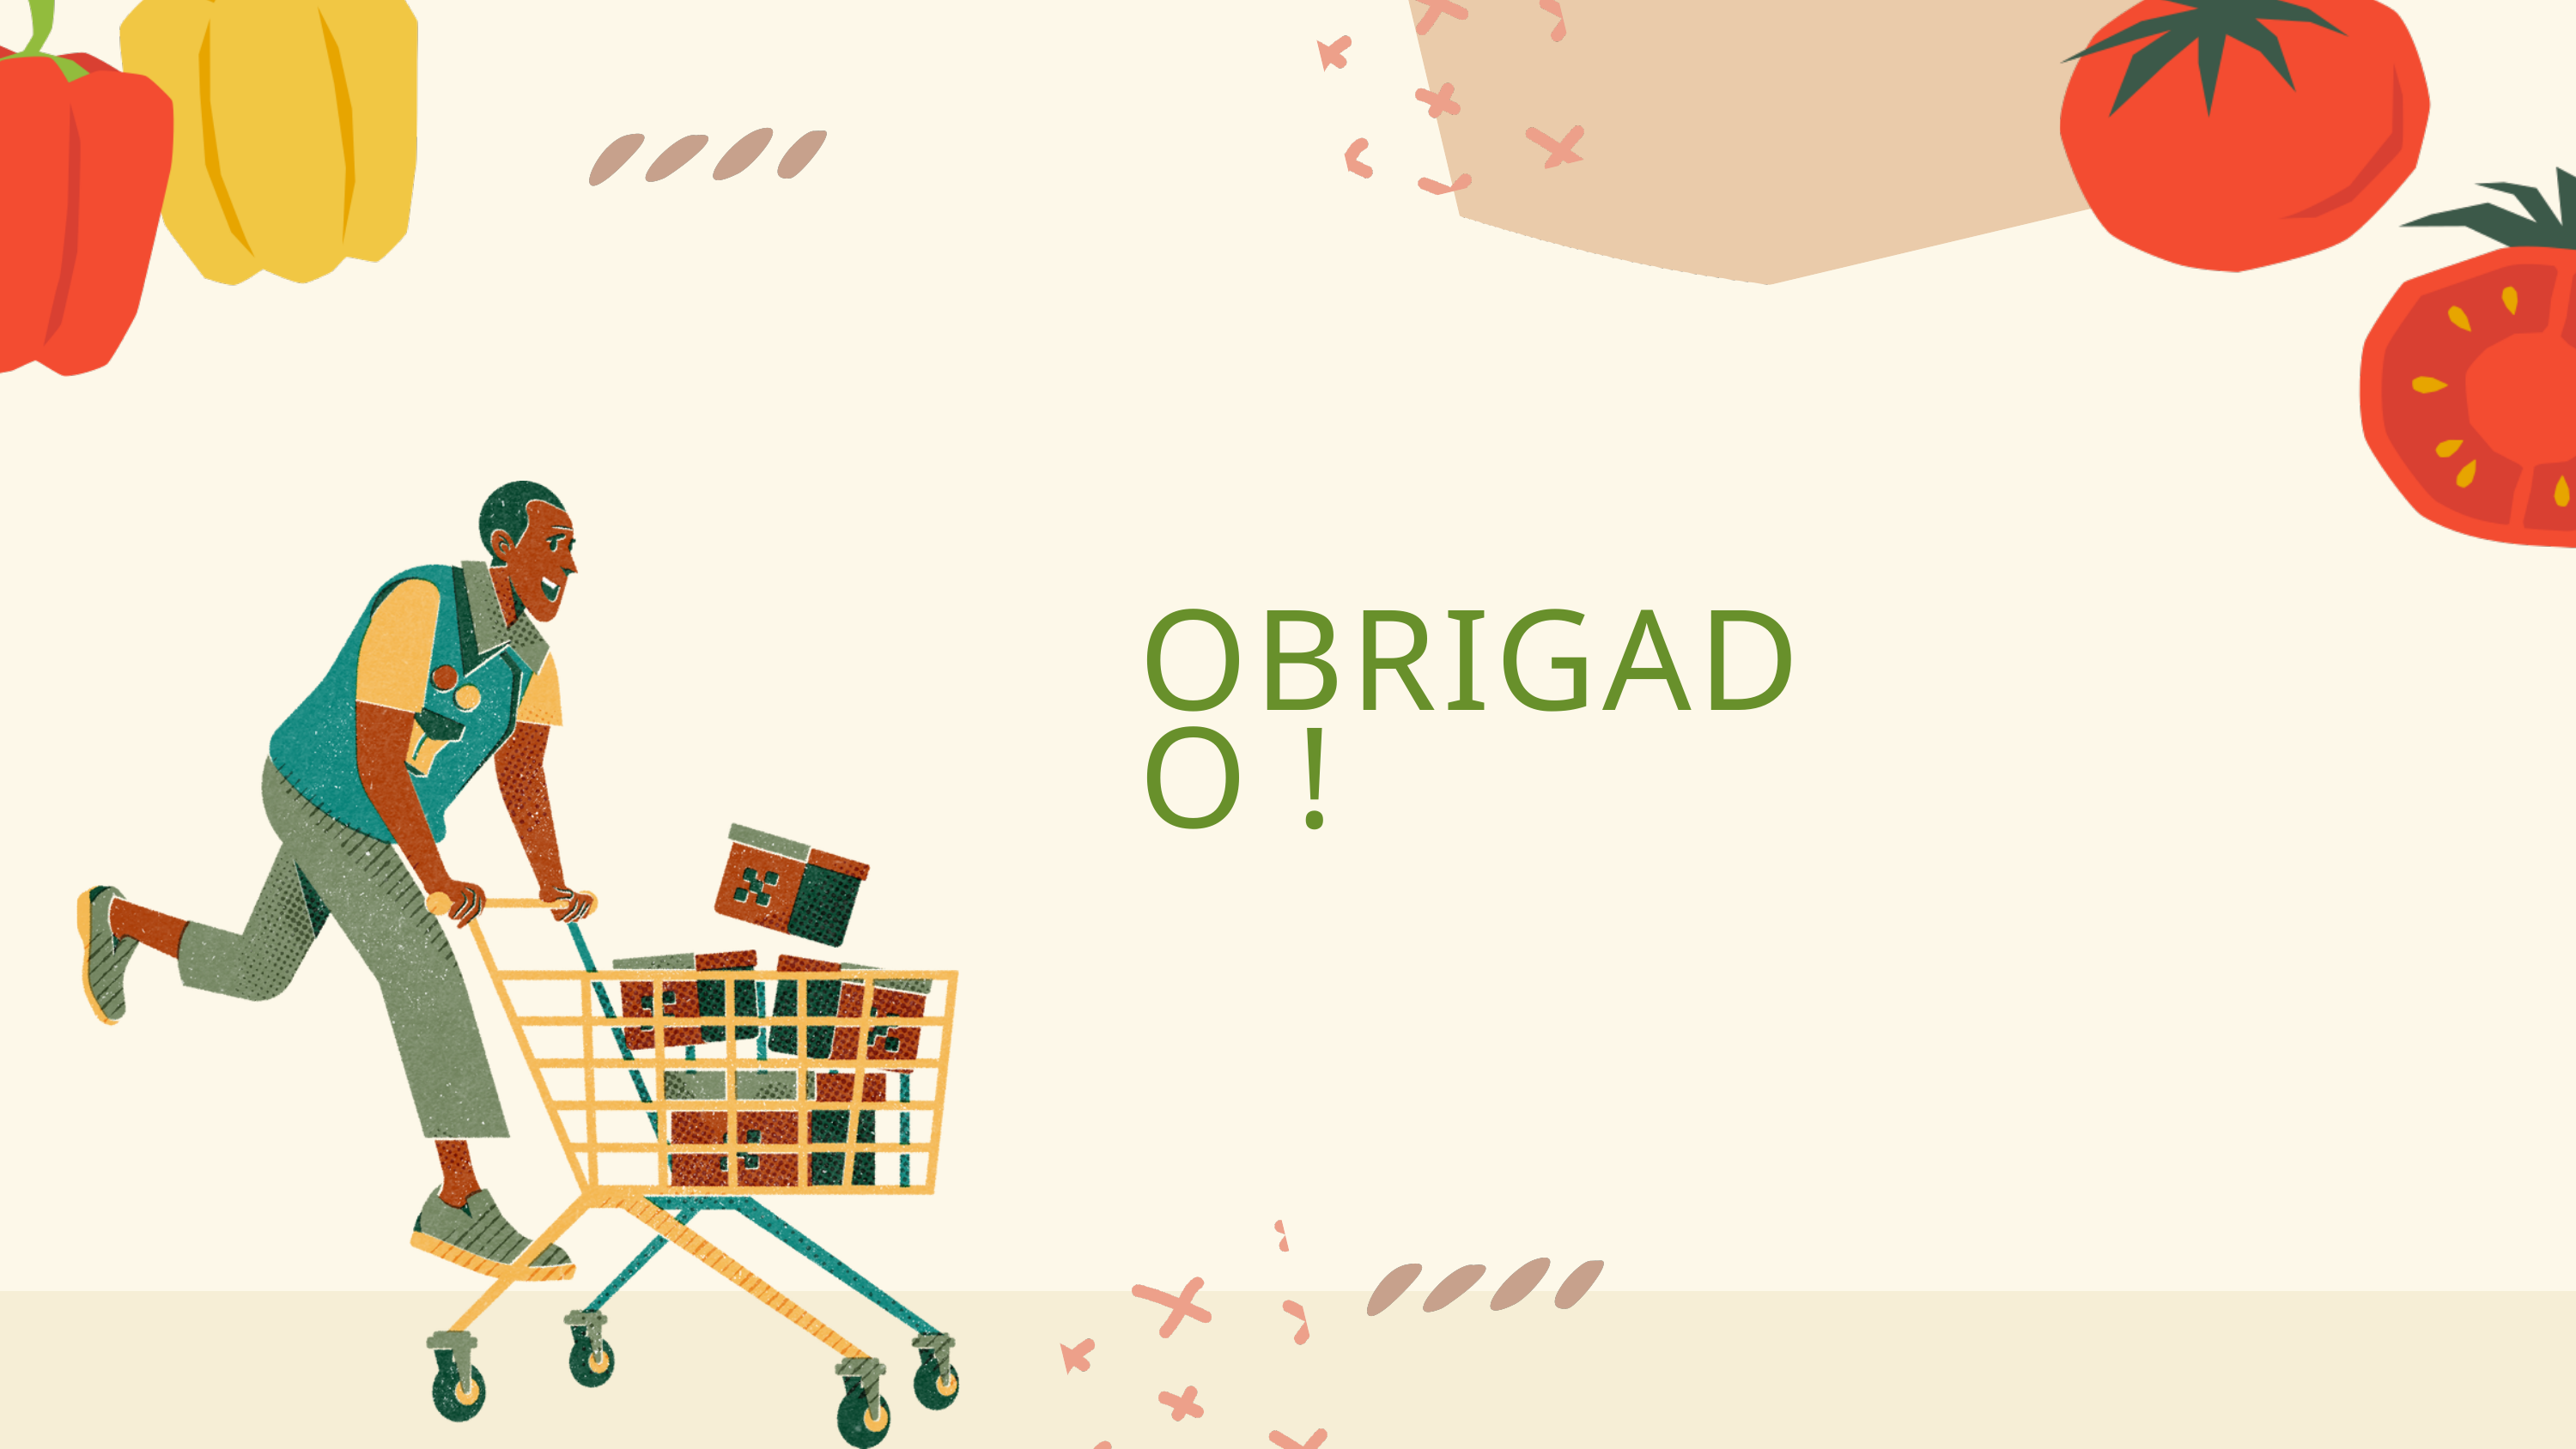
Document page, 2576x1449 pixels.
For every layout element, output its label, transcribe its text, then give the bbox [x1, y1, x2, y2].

text_box [562, 118, 837, 230]
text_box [0, 1290, 2576, 1449]
text_box [76, 481, 960, 1290]
text_box [1340, 1247, 1614, 1290]
text_box [1307, 0, 1597, 215]
text_box [1042, 1216, 1299, 1290]
text_box [0, 0, 419, 377]
text_box [2059, 0, 2576, 549]
text_box OBRIGADO ! [1139, 621, 1899, 856]
text_box [1454, 0, 2059, 351]
